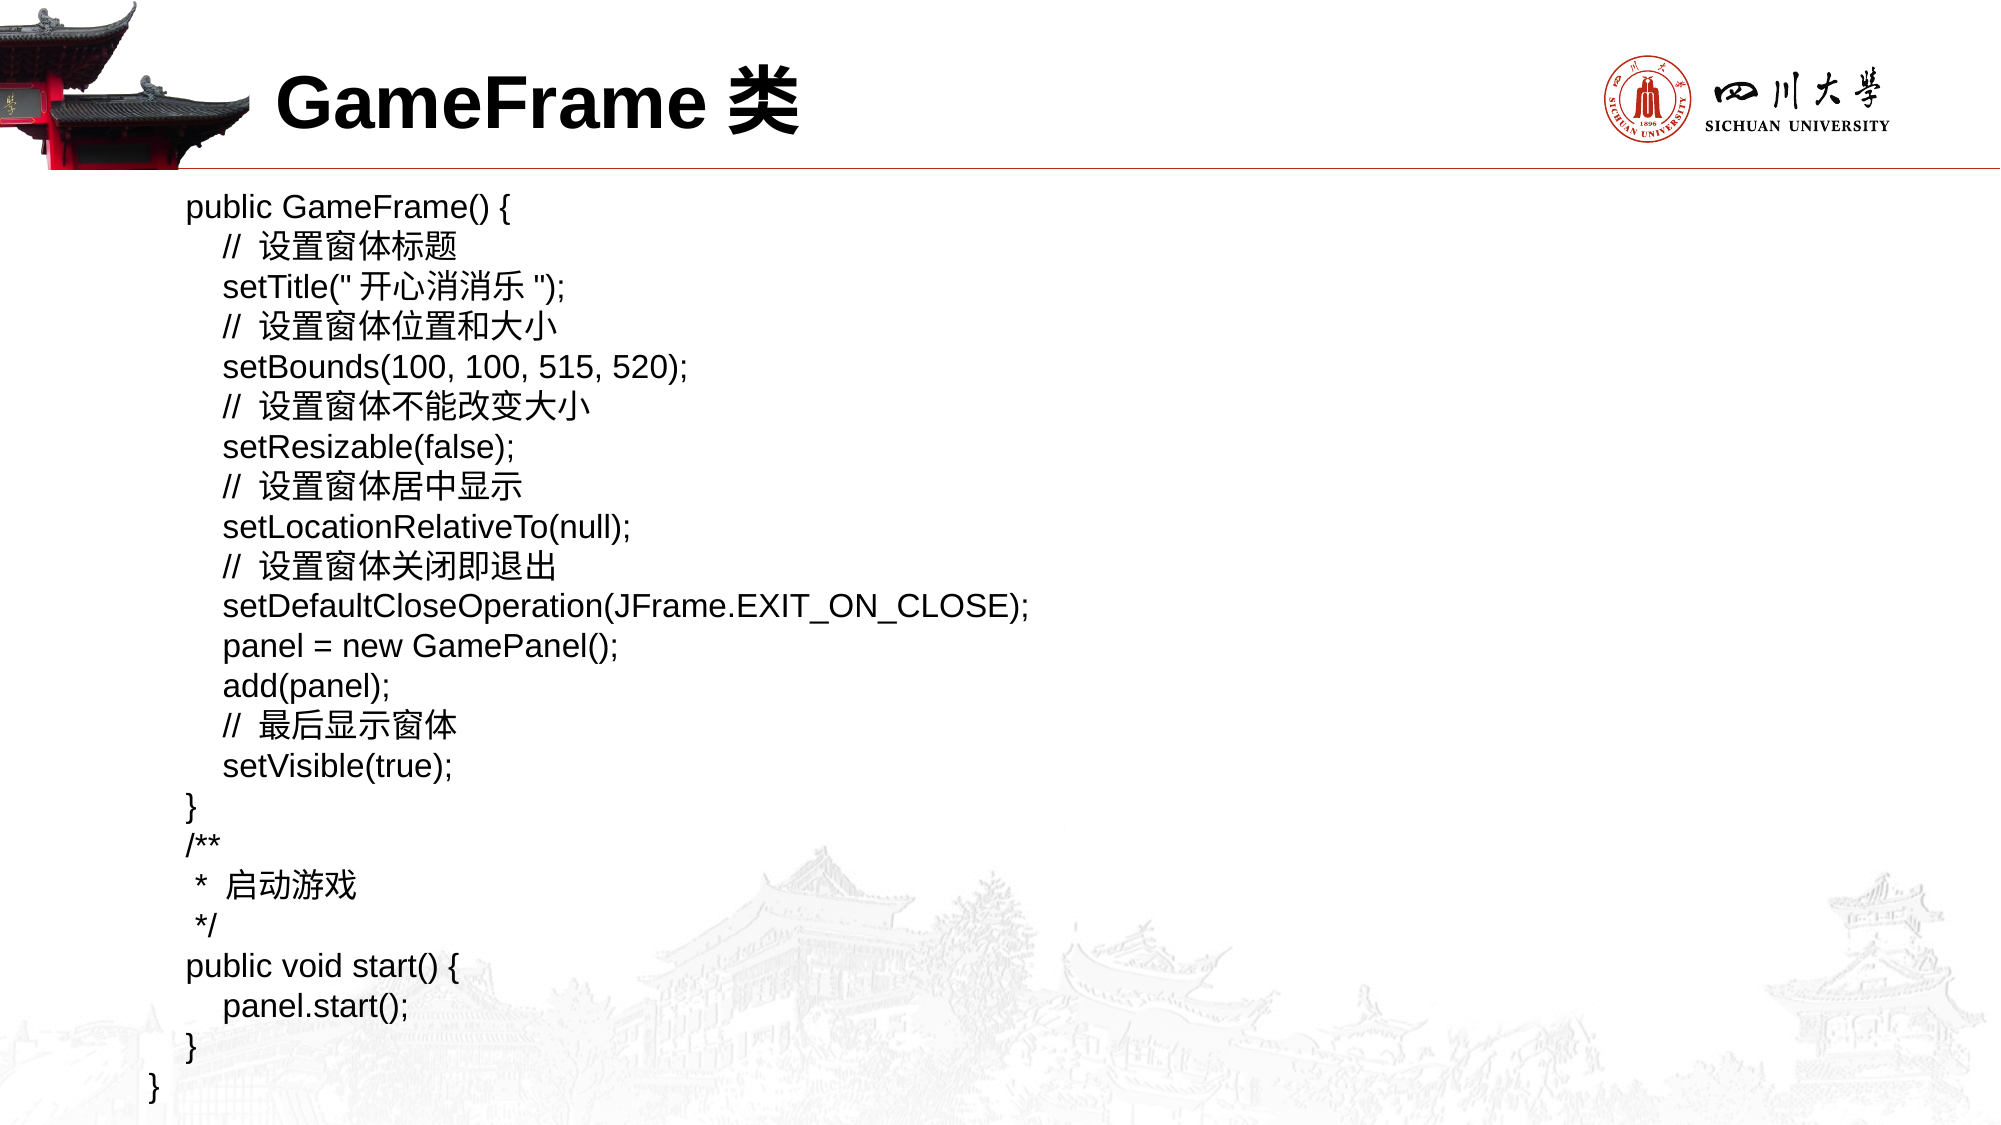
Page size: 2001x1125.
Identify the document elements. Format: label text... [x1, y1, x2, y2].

text_box public GameFrame() { // 设置窗体标题 setTitle("开心消消乐"); // 设置窗体位置和大小 setBounds(100, 100, 515, 520); // 设置窗体不能改变大小 setResizable(false); // 设置窗体居中显示 setLocationRelativeTo(null); // 设置窗体关闭即退出 setDefaultCloseOperation(JFrame.EXIT_ON_CLOSE); panel = new GamePanel(); add(panel); // 最后显示窗体 setVisible(true); } /** * 启动游戏 */ public void start() { panel.start(); } } [133, 178, 1756, 1112]
picture [0, 0, 250, 170]
list GameFrame类 [275, 55, 908, 143]
